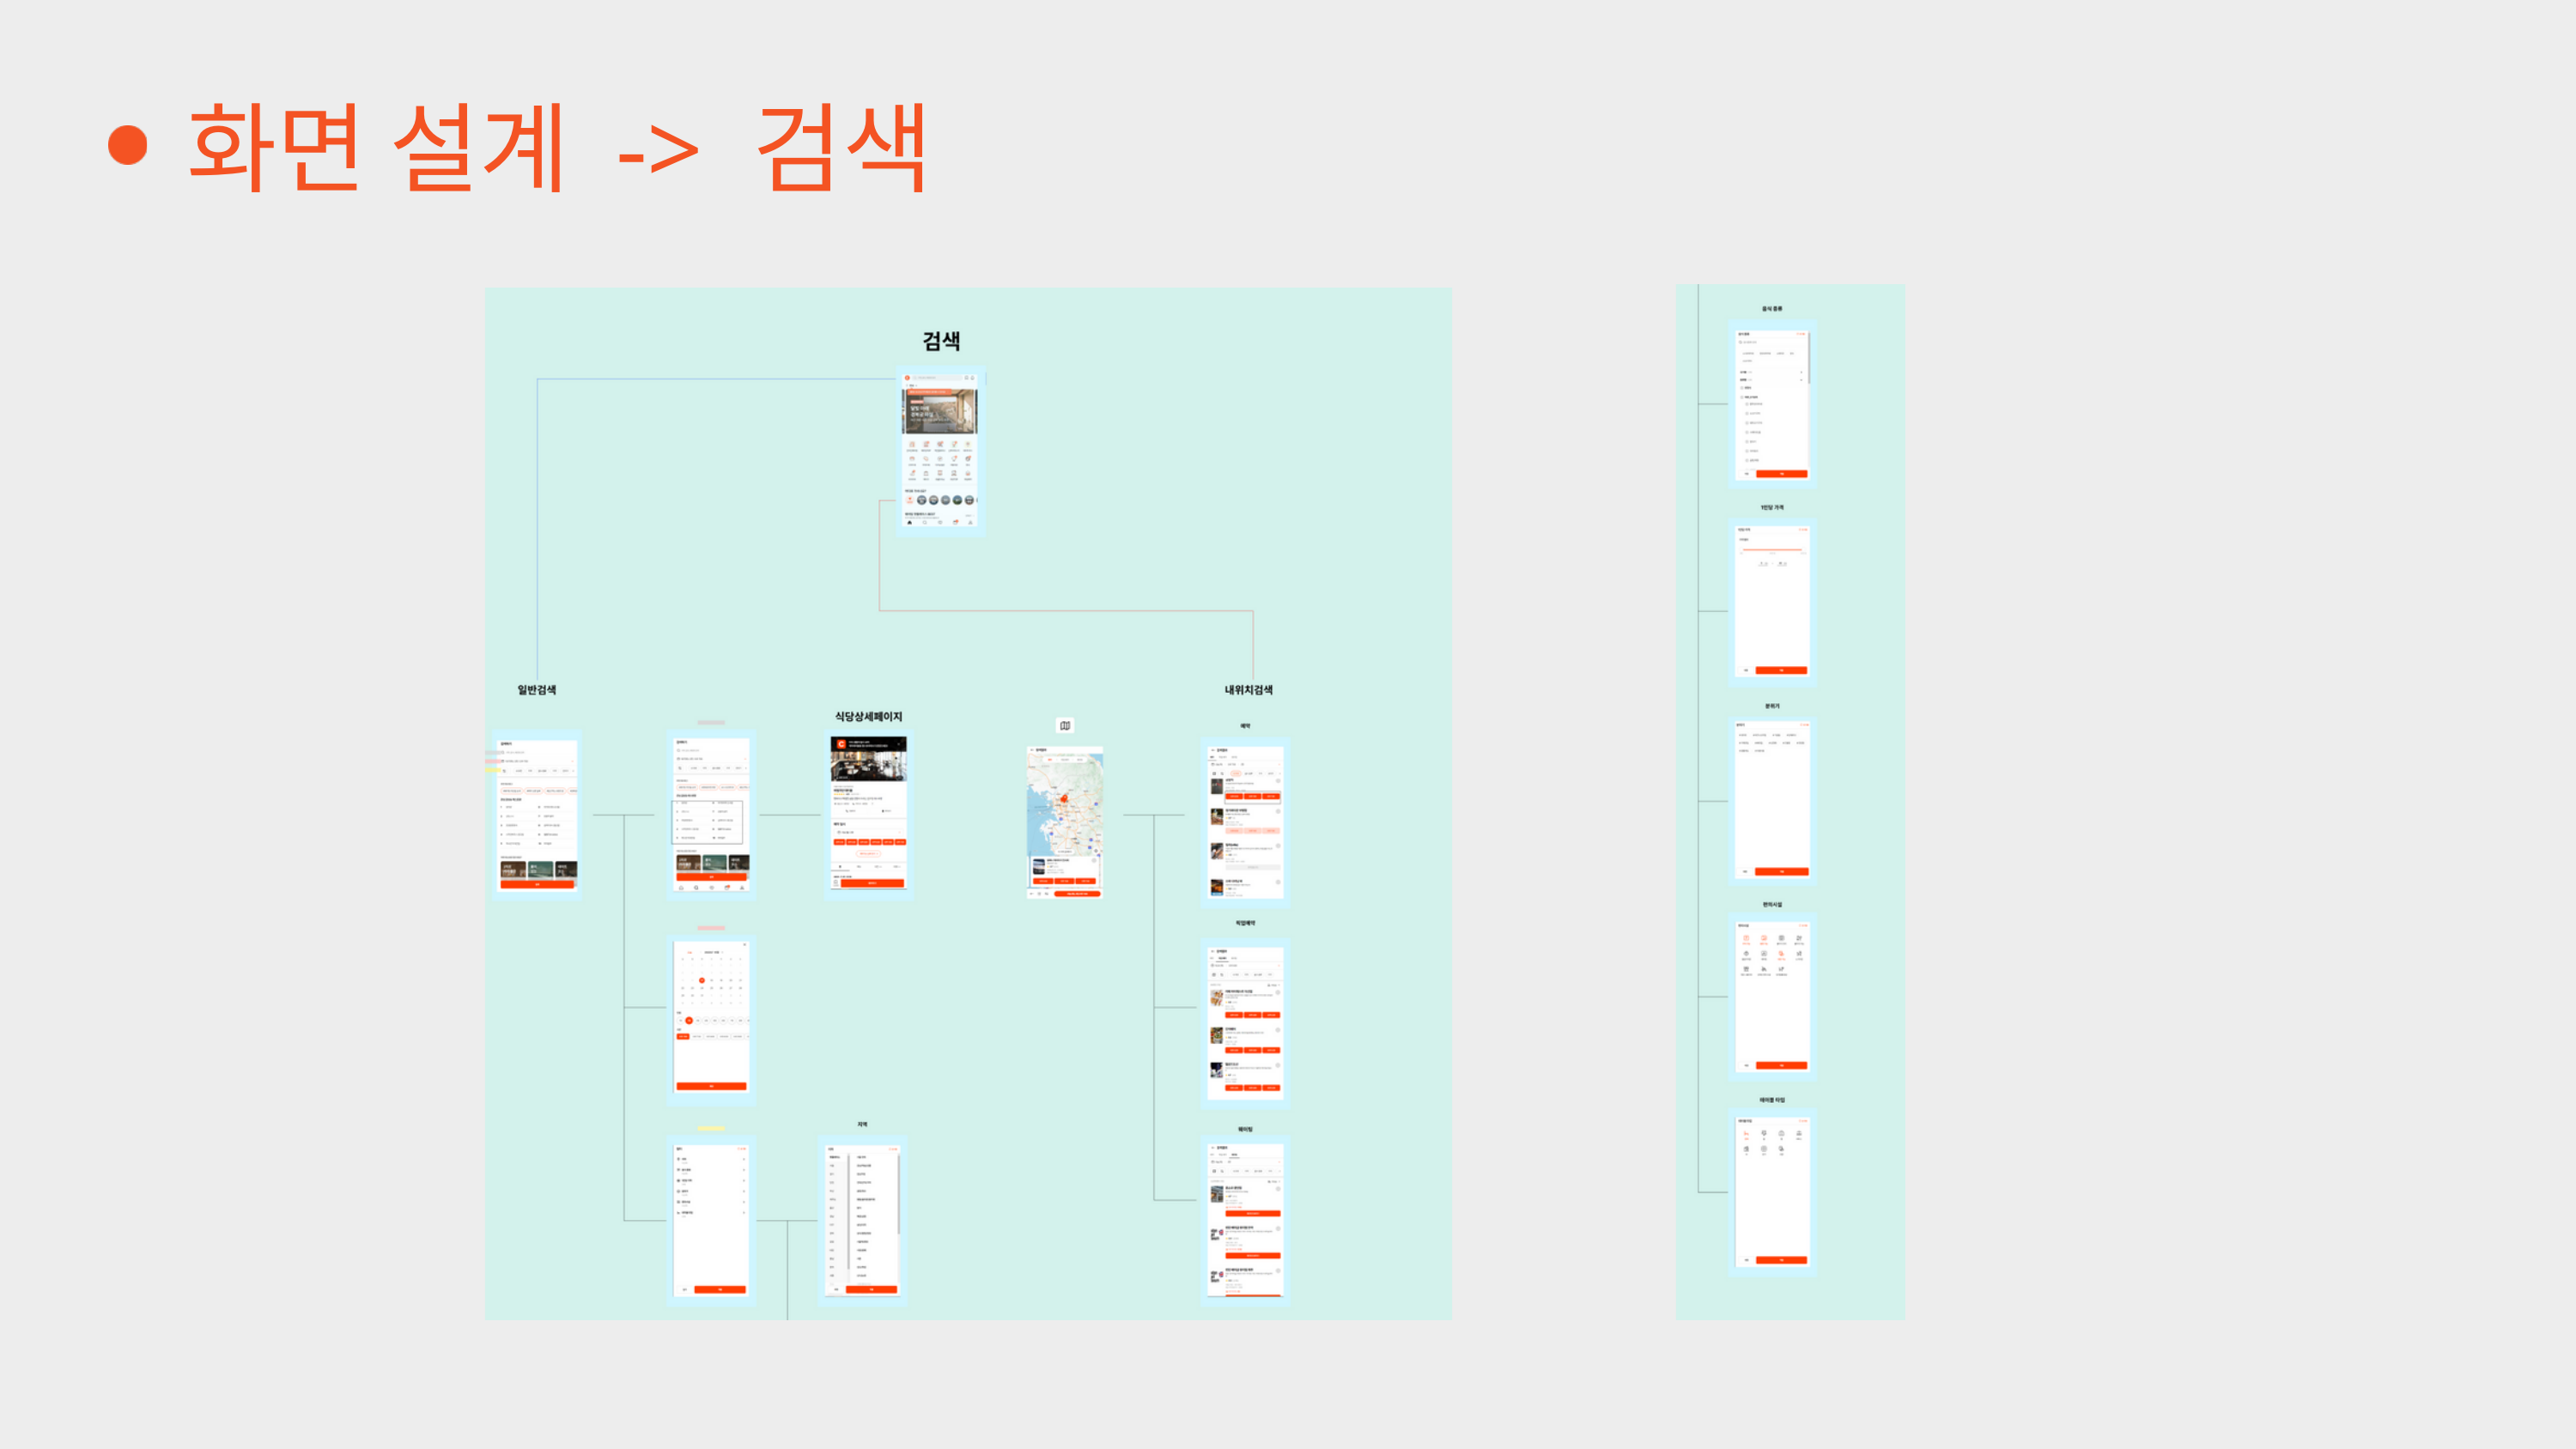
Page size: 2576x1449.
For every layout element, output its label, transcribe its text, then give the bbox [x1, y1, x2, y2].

text_box [108, 125, 148, 165]
text_box [484, 288, 1453, 1320]
text_box [1675, 284, 1905, 1320]
text_box 화면 설계 -> 검색 [186, 86, 1478, 205]
